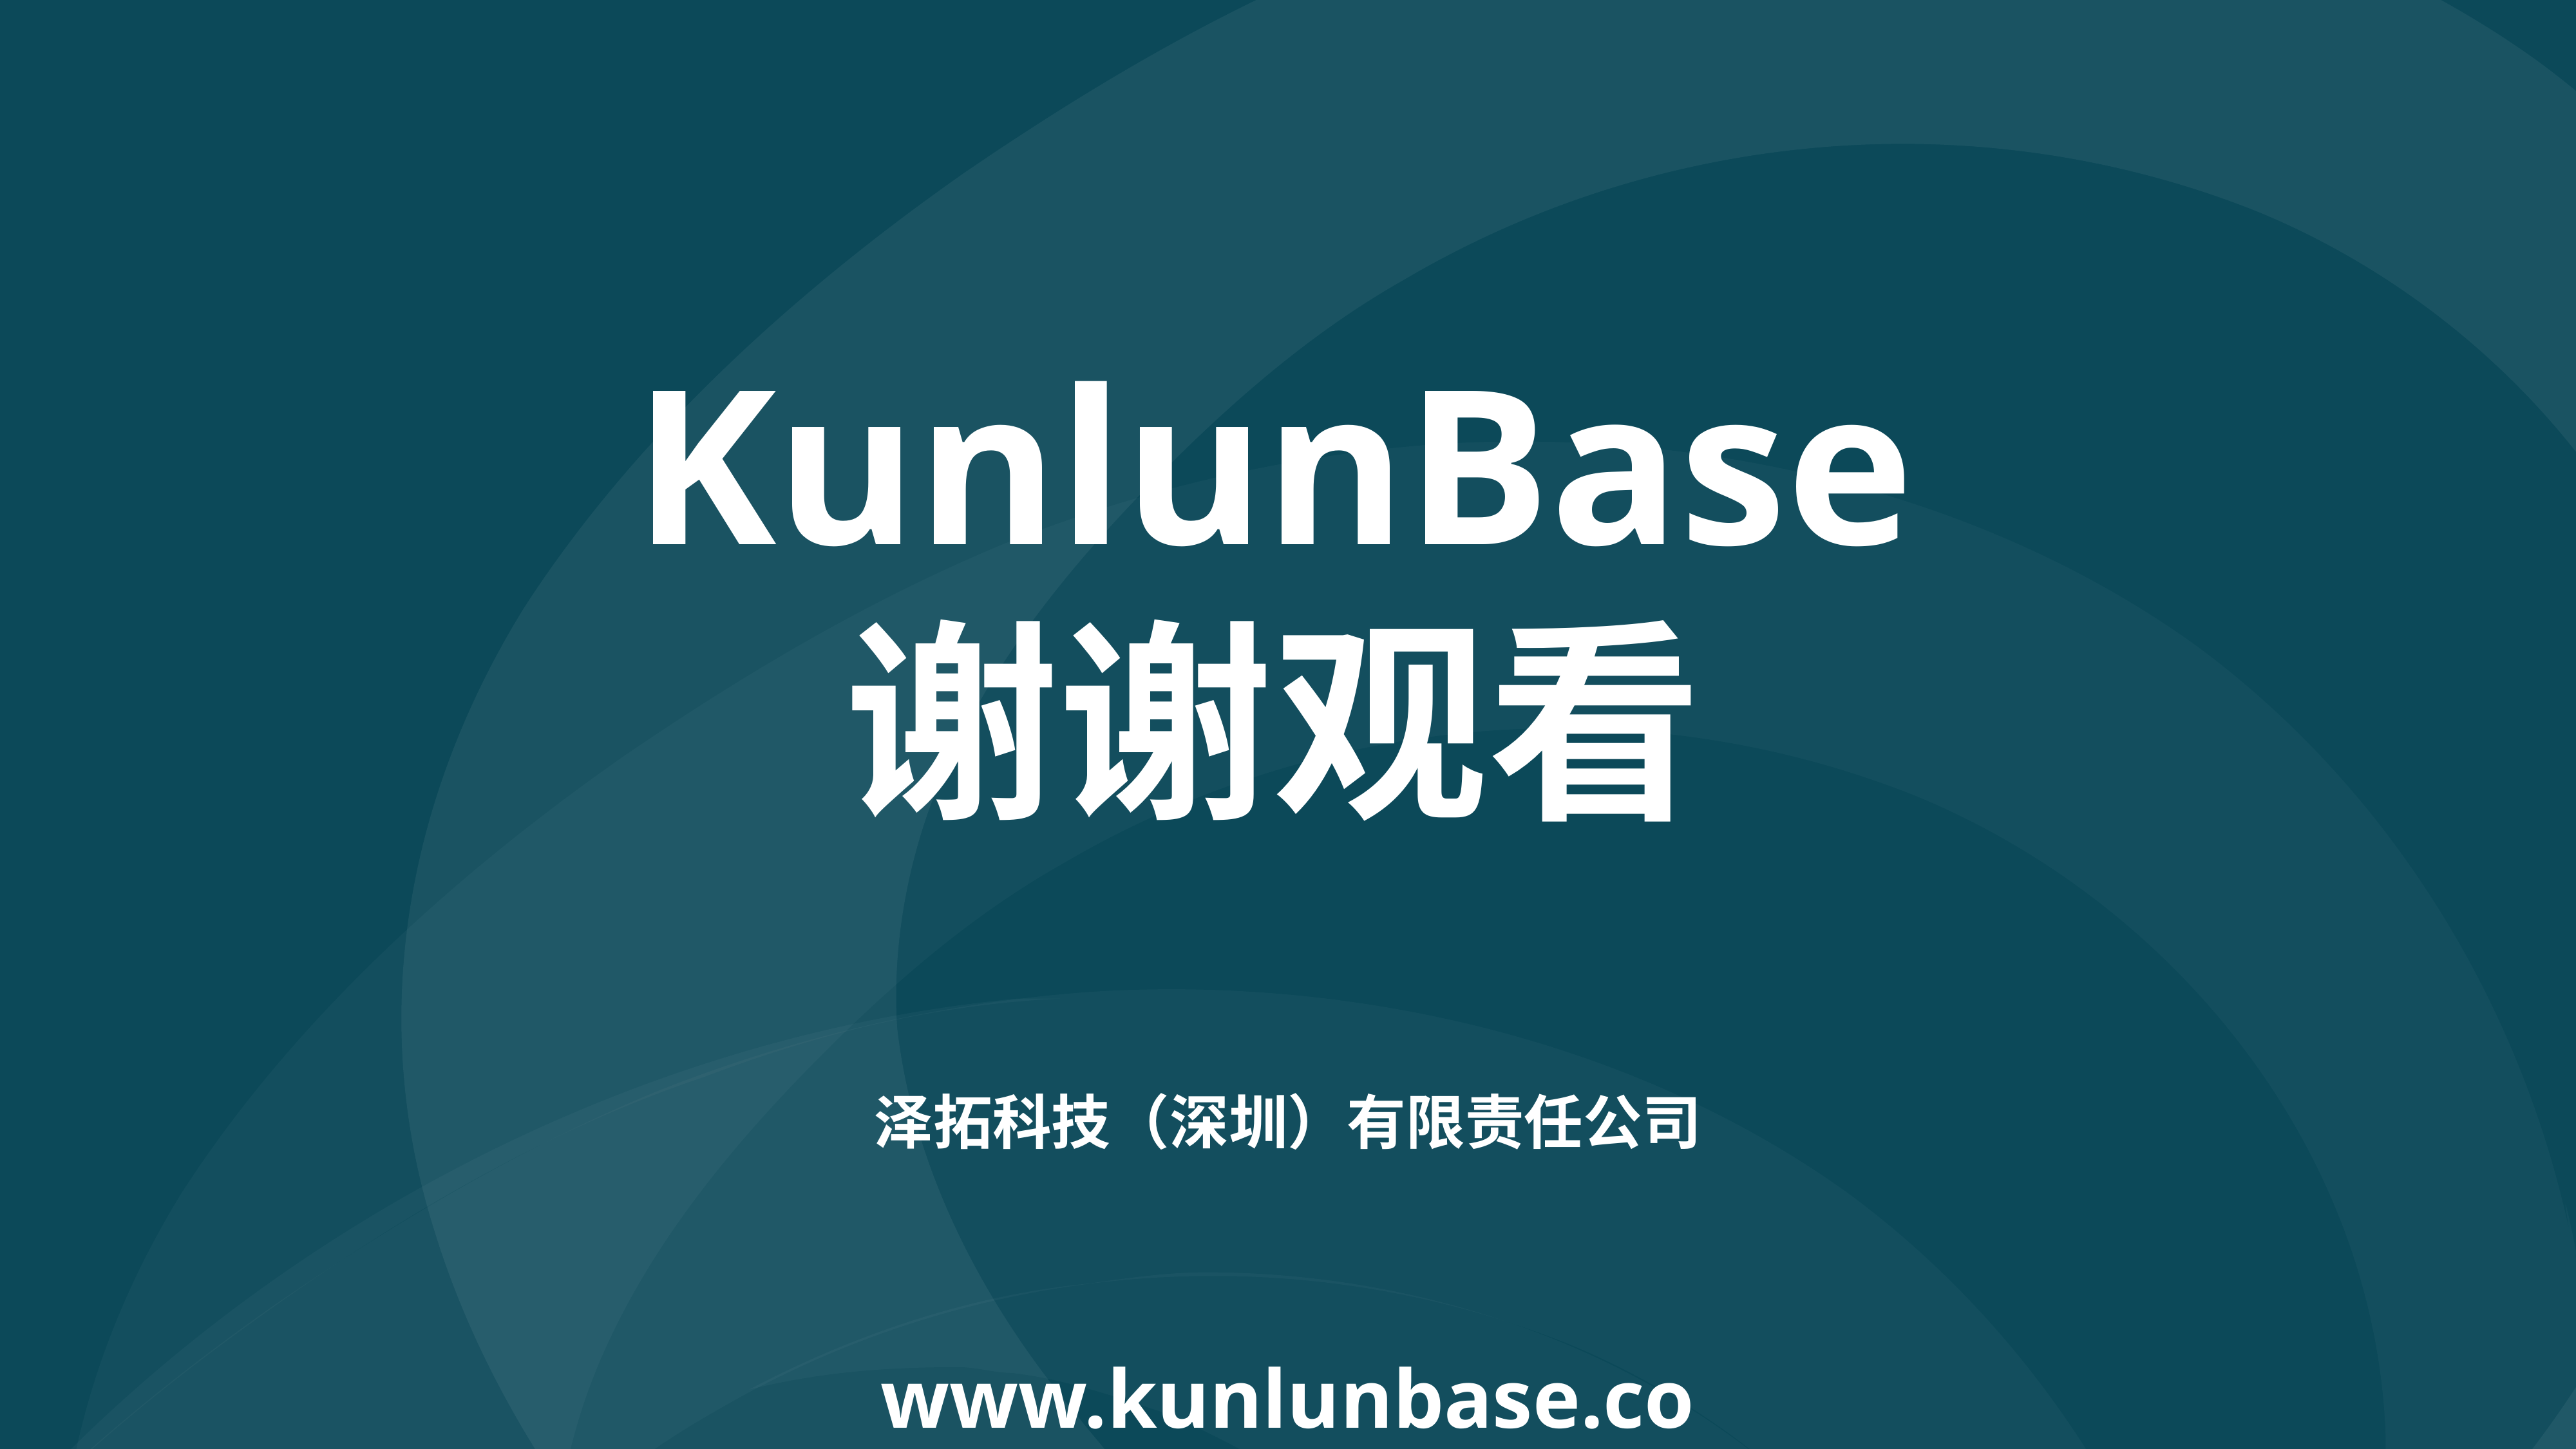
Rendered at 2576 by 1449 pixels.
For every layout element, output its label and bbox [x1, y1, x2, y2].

text_box [0, 0, 2576, 1449]
